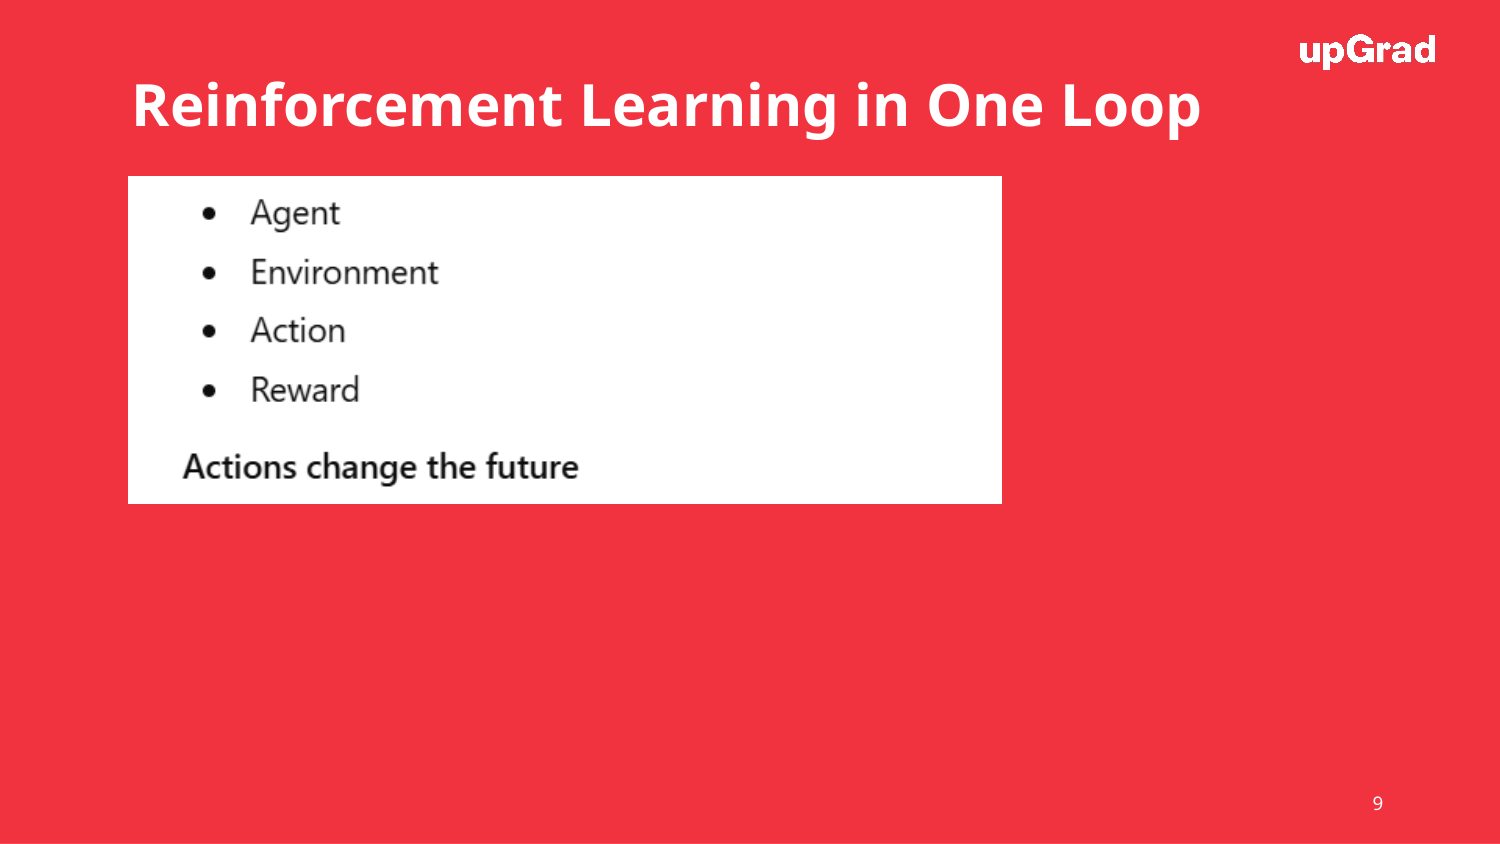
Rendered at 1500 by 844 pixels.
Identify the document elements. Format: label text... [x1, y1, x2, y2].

picture [1300, 34, 1435, 70]
picture [128, 176, 1003, 504]
text_box Reinforcement Learning in One Loop [116, 61, 1243, 147]
slide_number 9 [1060, 782, 1399, 827]
